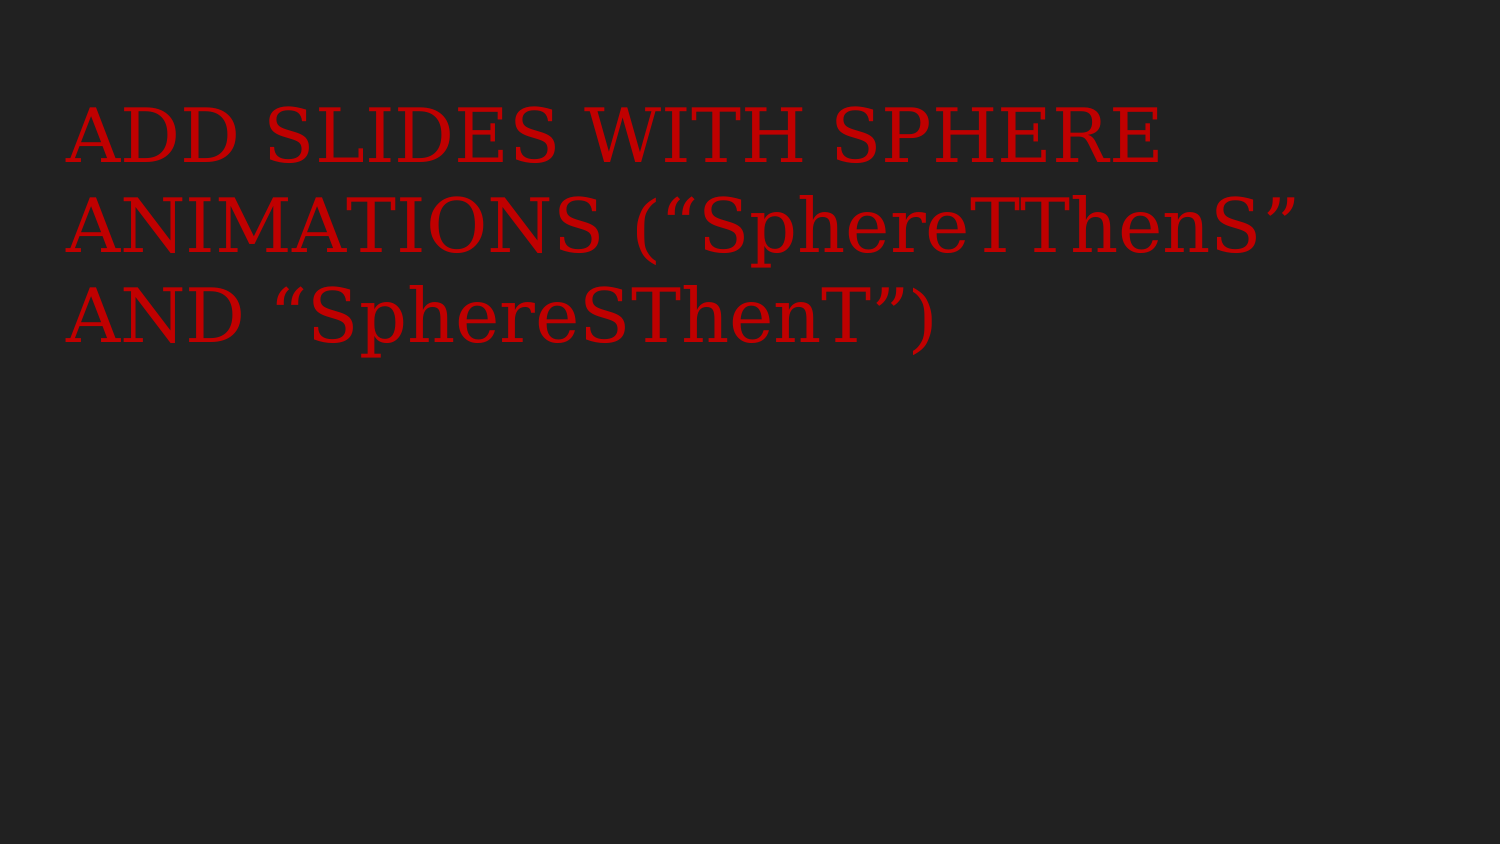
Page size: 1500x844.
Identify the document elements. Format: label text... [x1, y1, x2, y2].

title ADD SLIDES WITH SPHERE ANIMATIONS (“SphereTThenS” AND “SphereSThenT”) [51, 72, 1449, 283]
